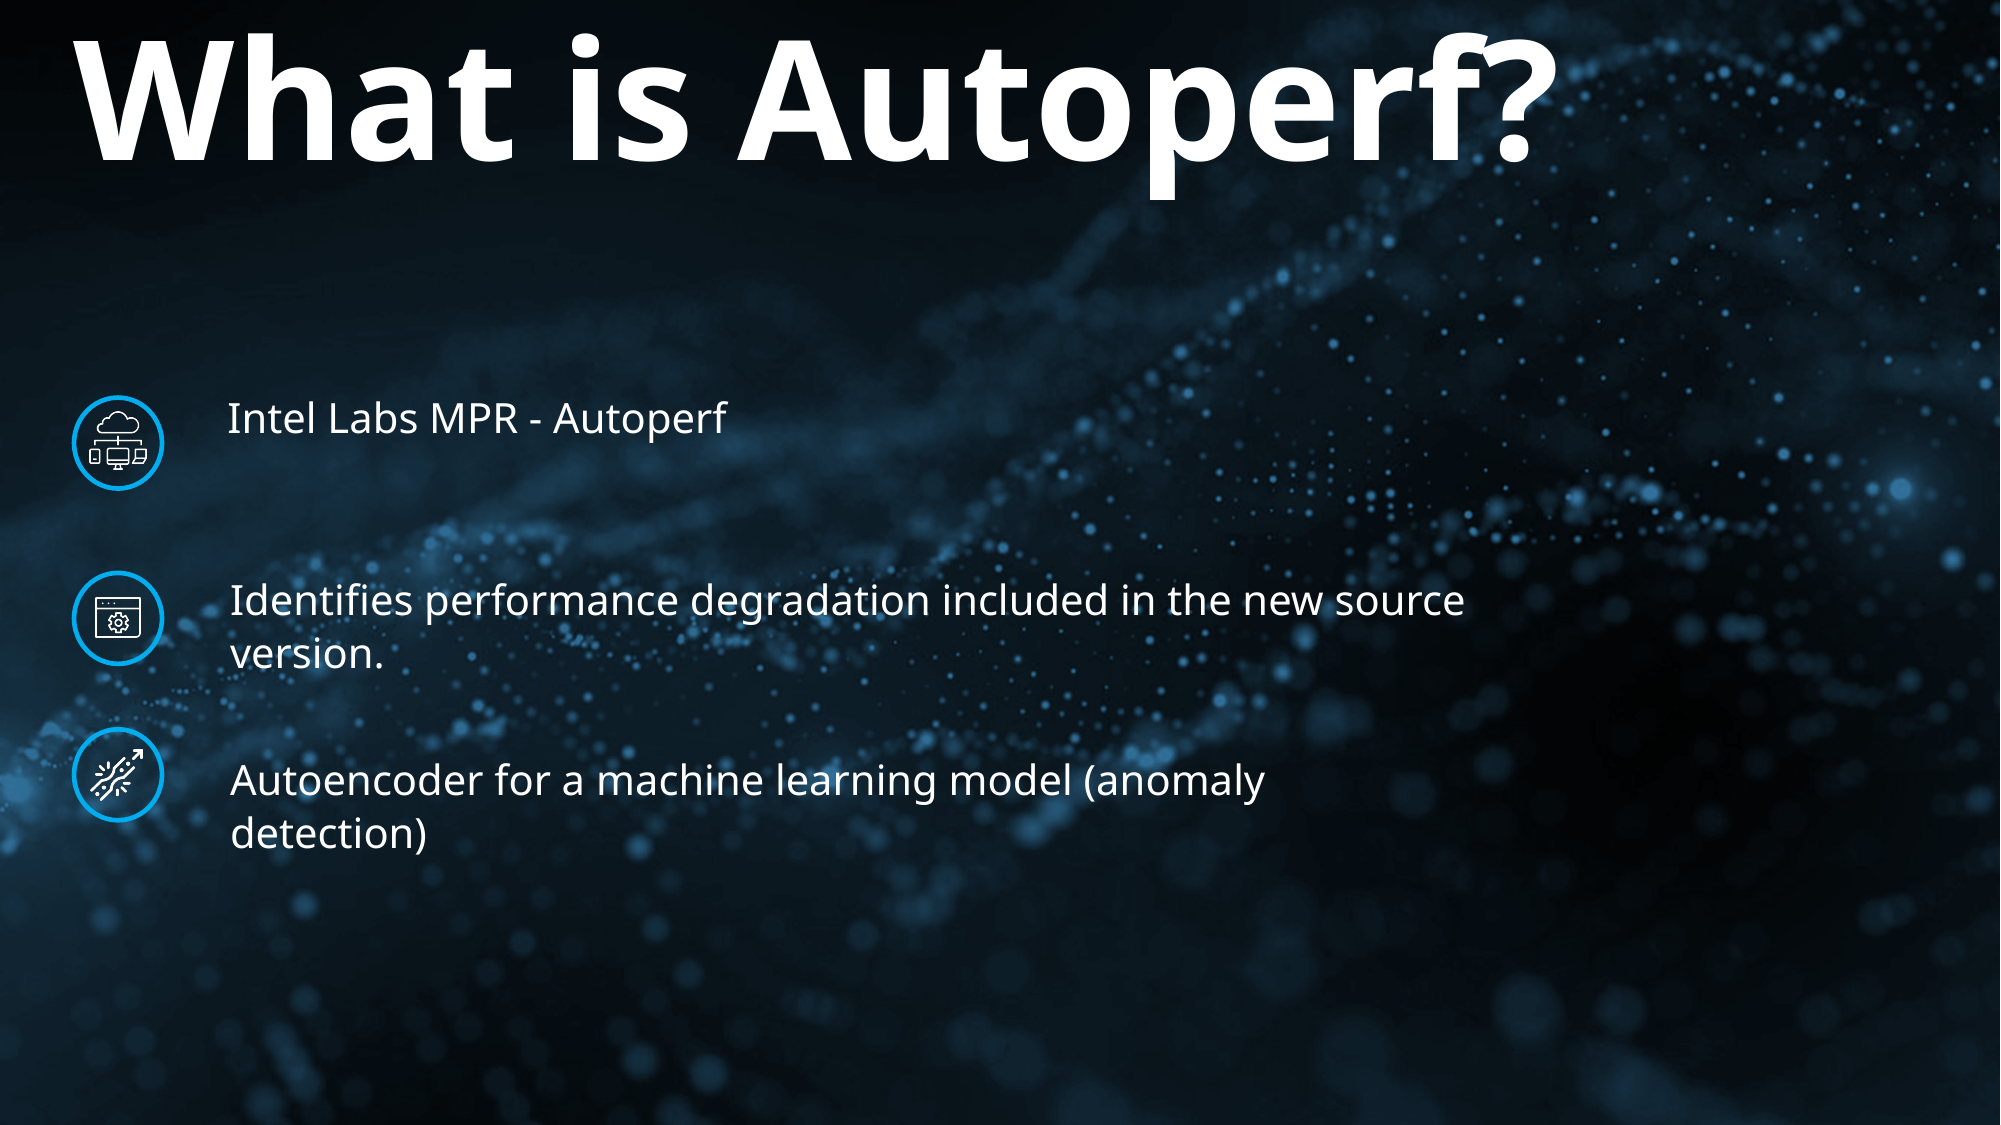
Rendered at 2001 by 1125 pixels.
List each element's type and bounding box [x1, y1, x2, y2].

text_box [74, 397, 162, 489]
picture [0, 0, 2000, 1125]
text_box [74, 572, 162, 664]
text_box [74, 729, 162, 821]
